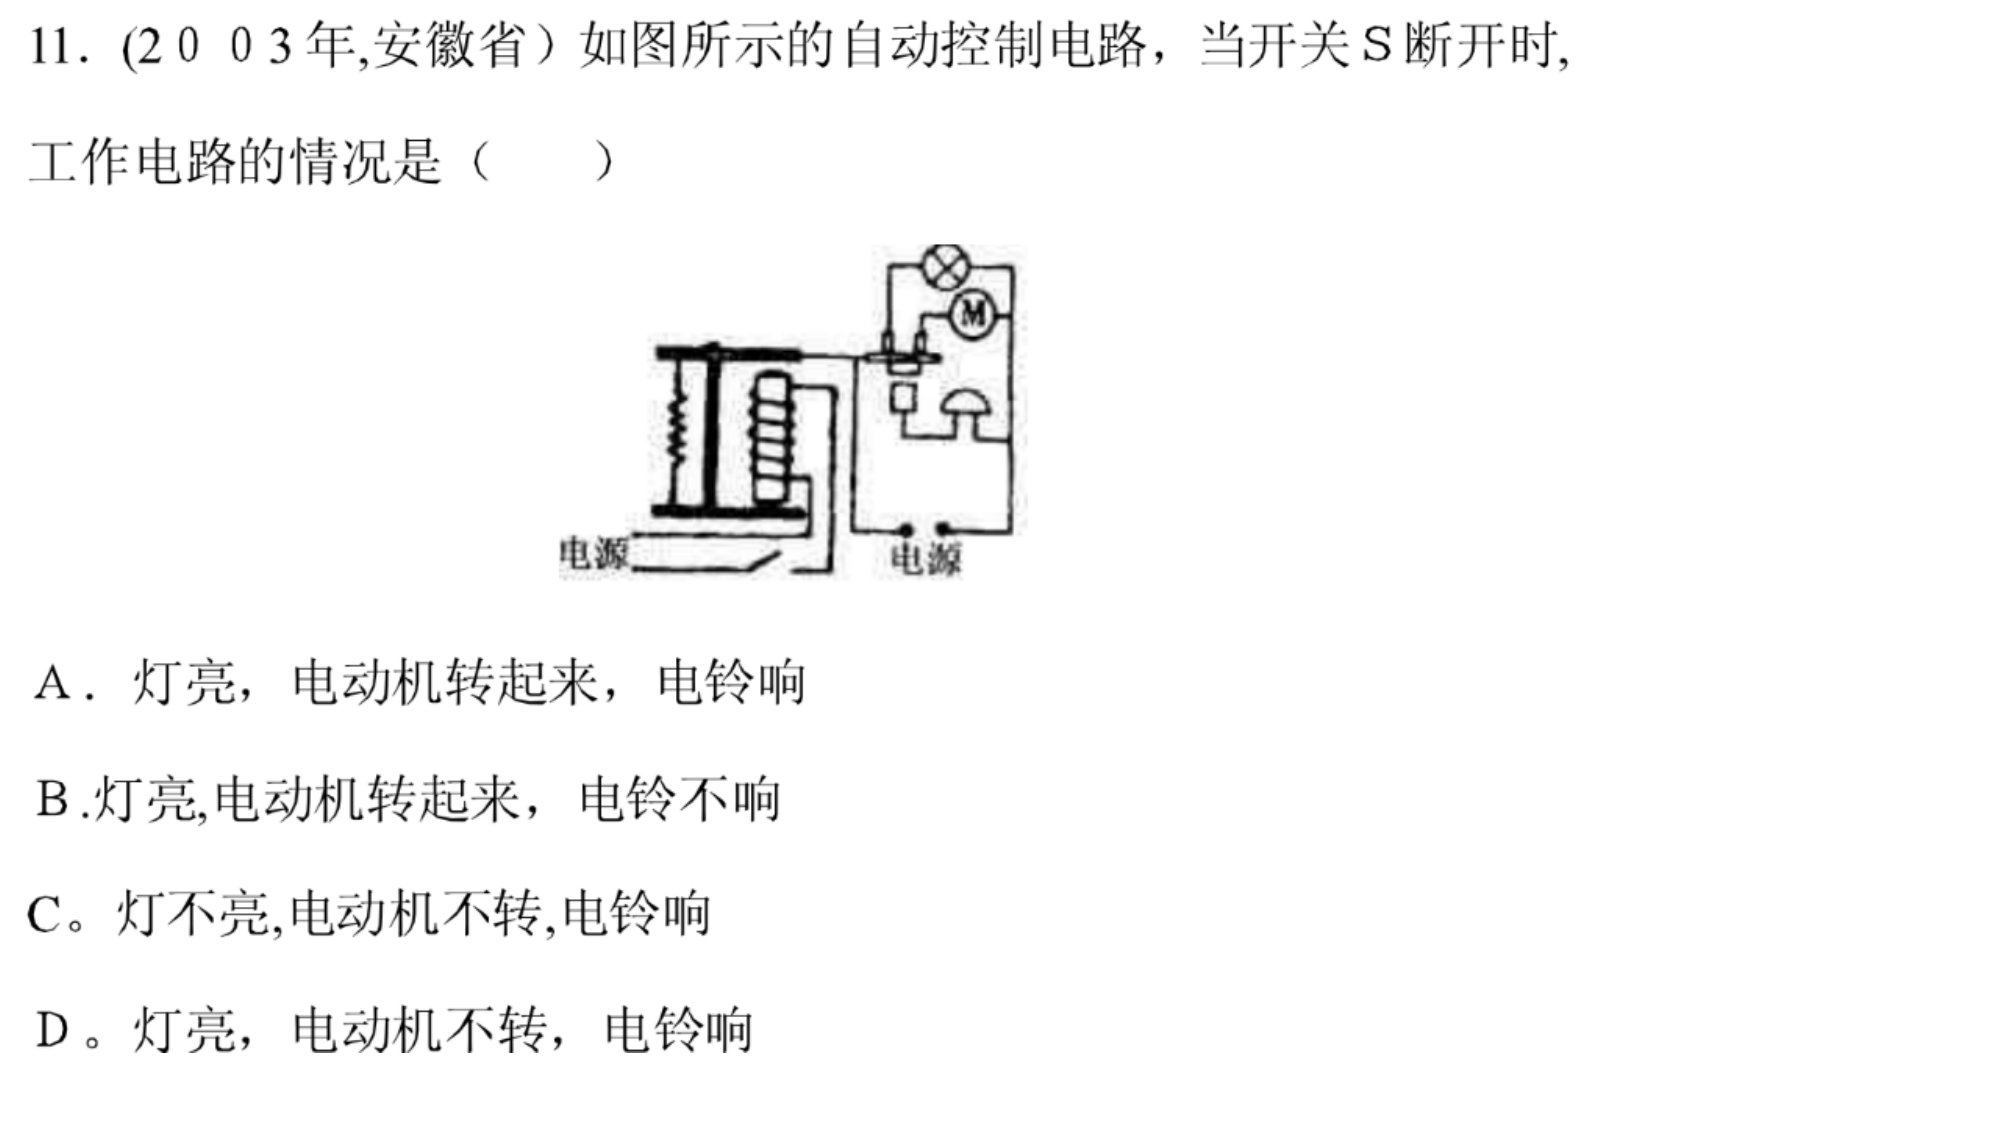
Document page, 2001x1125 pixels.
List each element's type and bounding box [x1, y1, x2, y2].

picture [0, 18, 1575, 1053]
